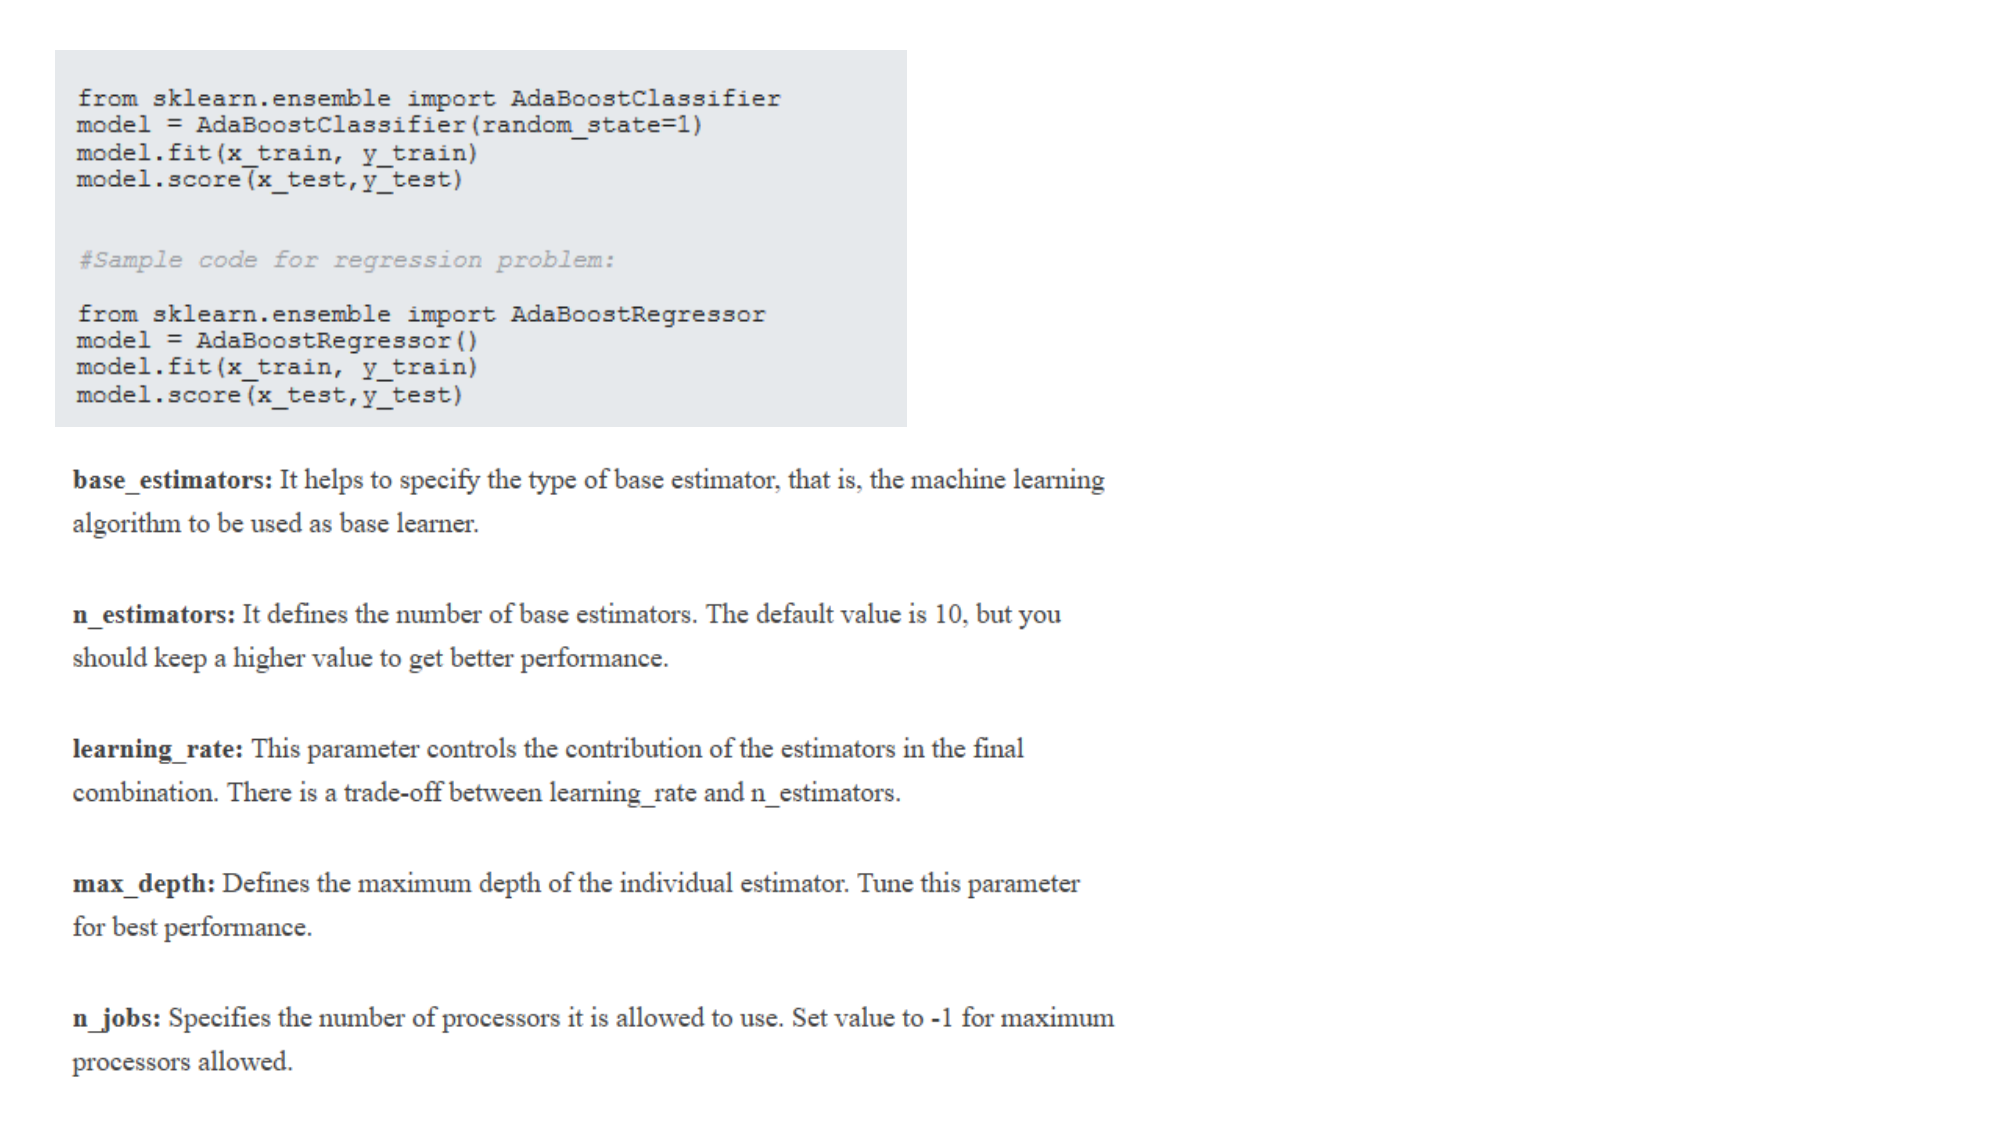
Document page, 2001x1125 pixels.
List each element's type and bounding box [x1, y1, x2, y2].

picture [55, 448, 1133, 1091]
picture [55, 50, 907, 427]
